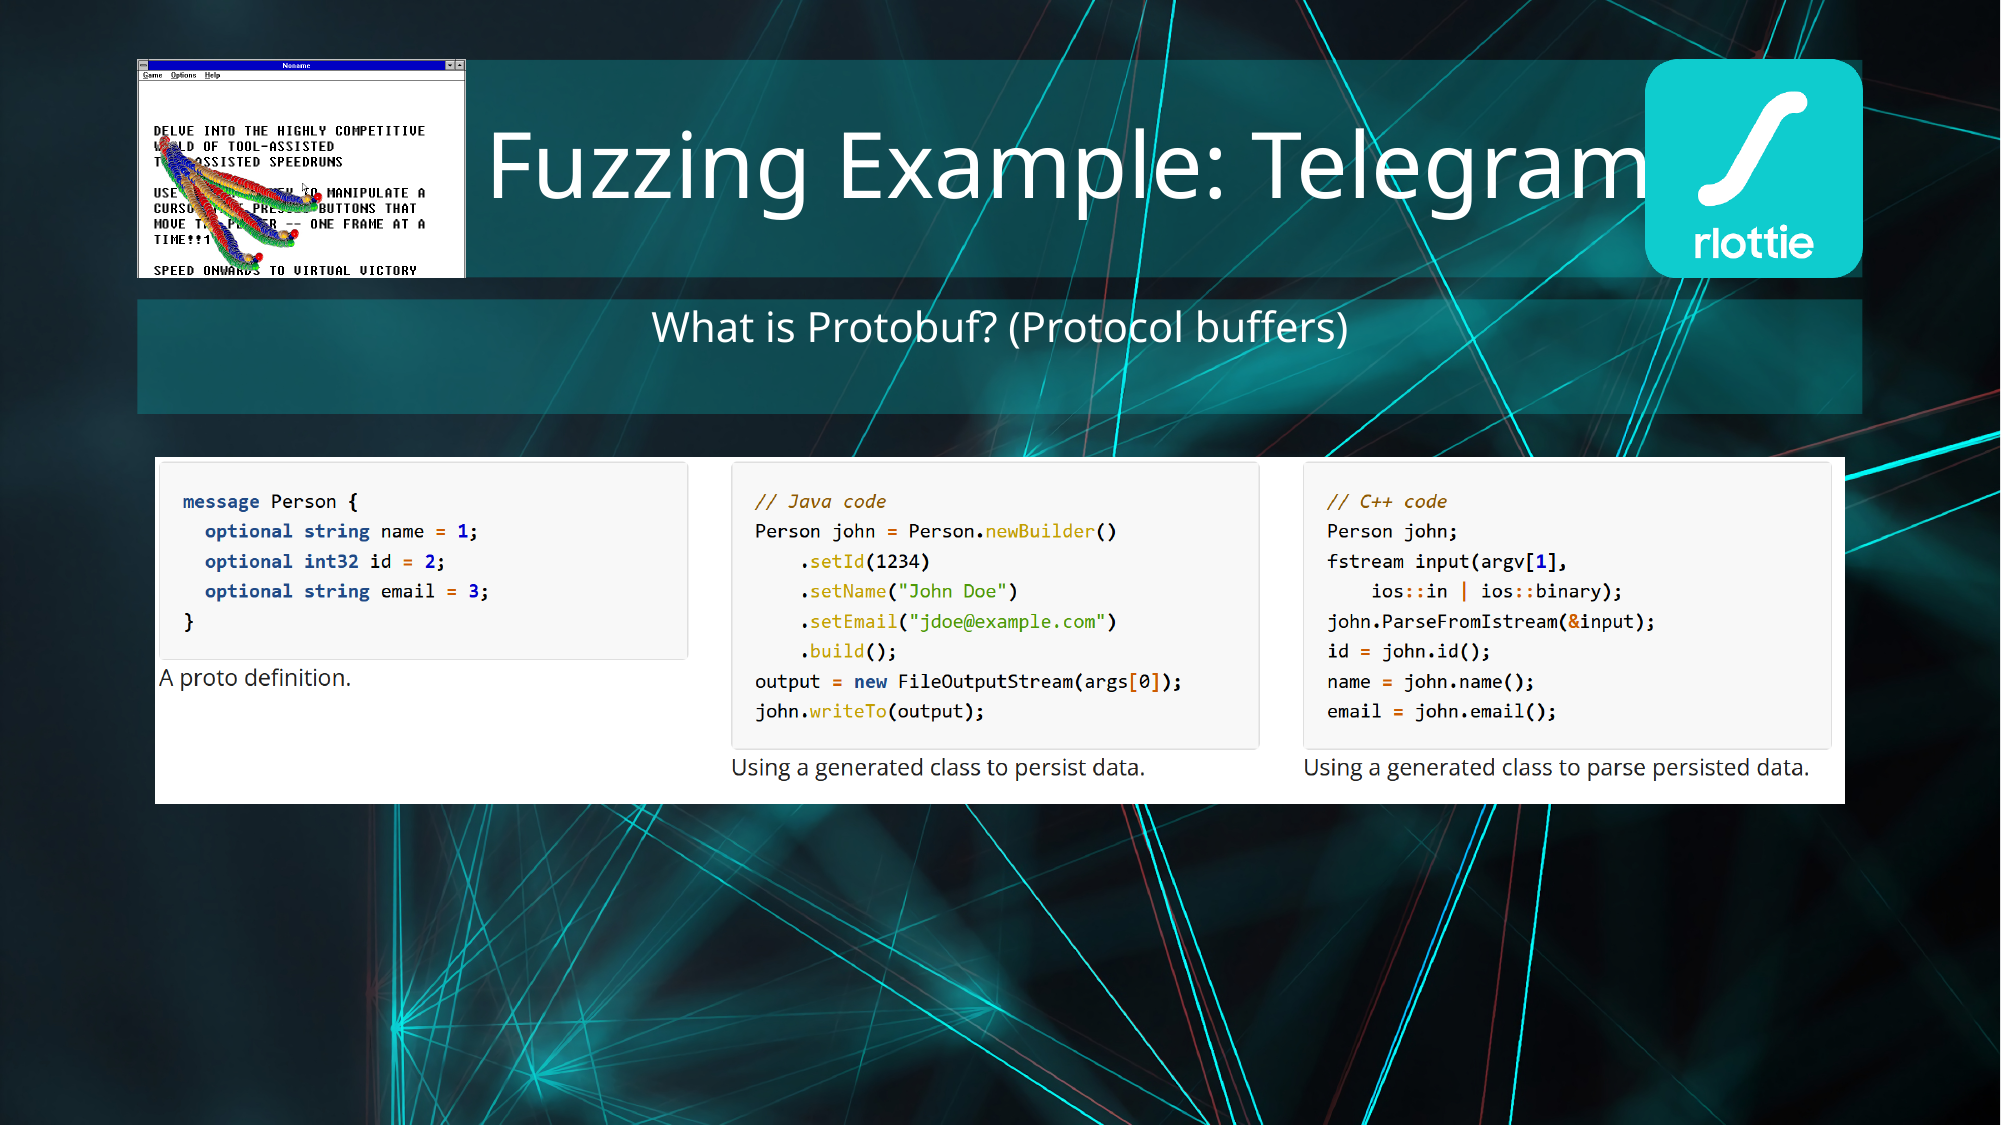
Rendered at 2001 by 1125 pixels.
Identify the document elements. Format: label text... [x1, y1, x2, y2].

picture [0, 0, 2001, 1125]
title Fuzzing Example: Telegram [466, 59, 1644, 278]
text_box What is Protobuf? (Protocol buffers) [137, 299, 1863, 414]
